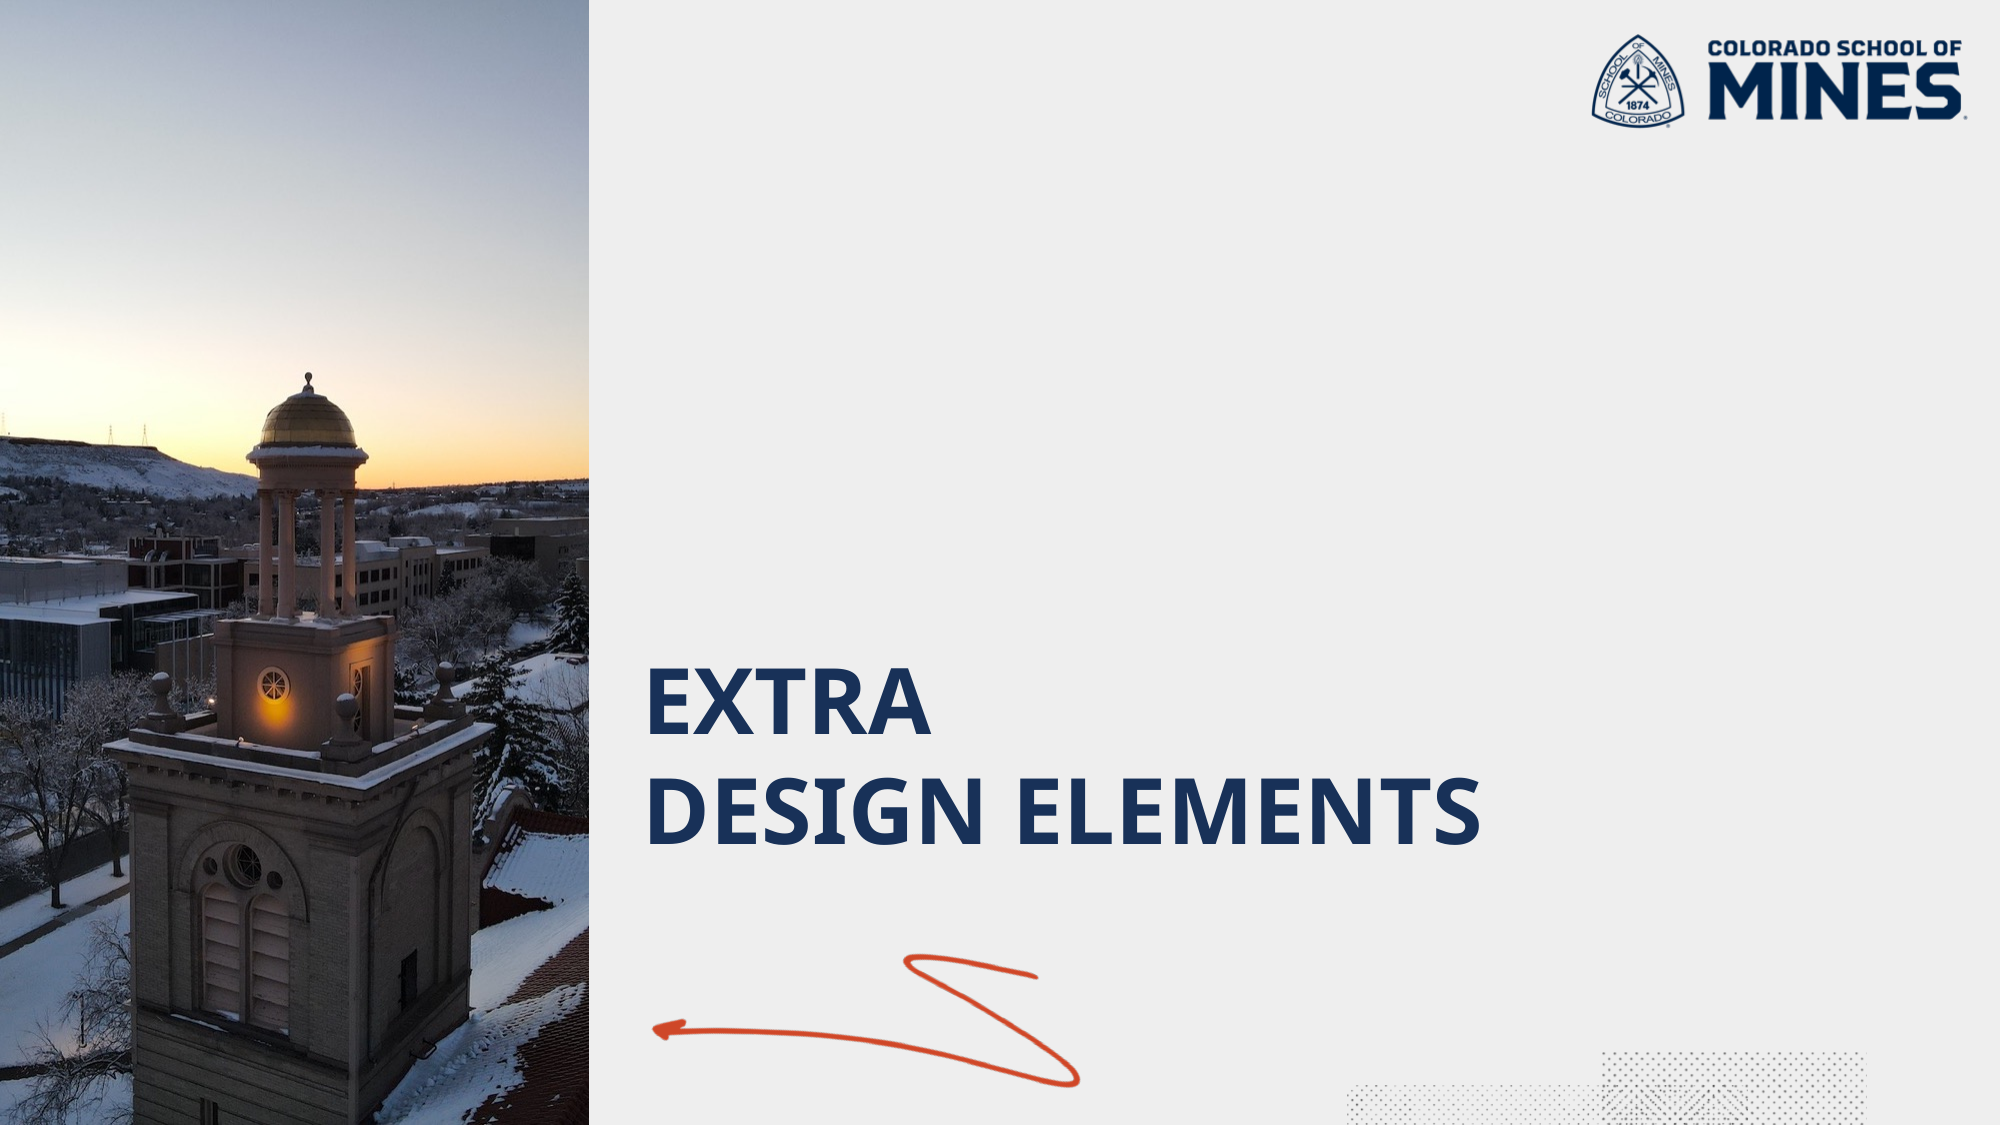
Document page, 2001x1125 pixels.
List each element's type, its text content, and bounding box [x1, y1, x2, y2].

picture [612, 991, 1137, 1125]
picture [1560, 0, 2000, 161]
picture [1348, 1086, 1602, 1125]
picture [0, 0, 589, 1125]
picture [1603, 1053, 1866, 1125]
list EXTRA DESIGN ELEMENTS [627, 635, 1719, 991]
